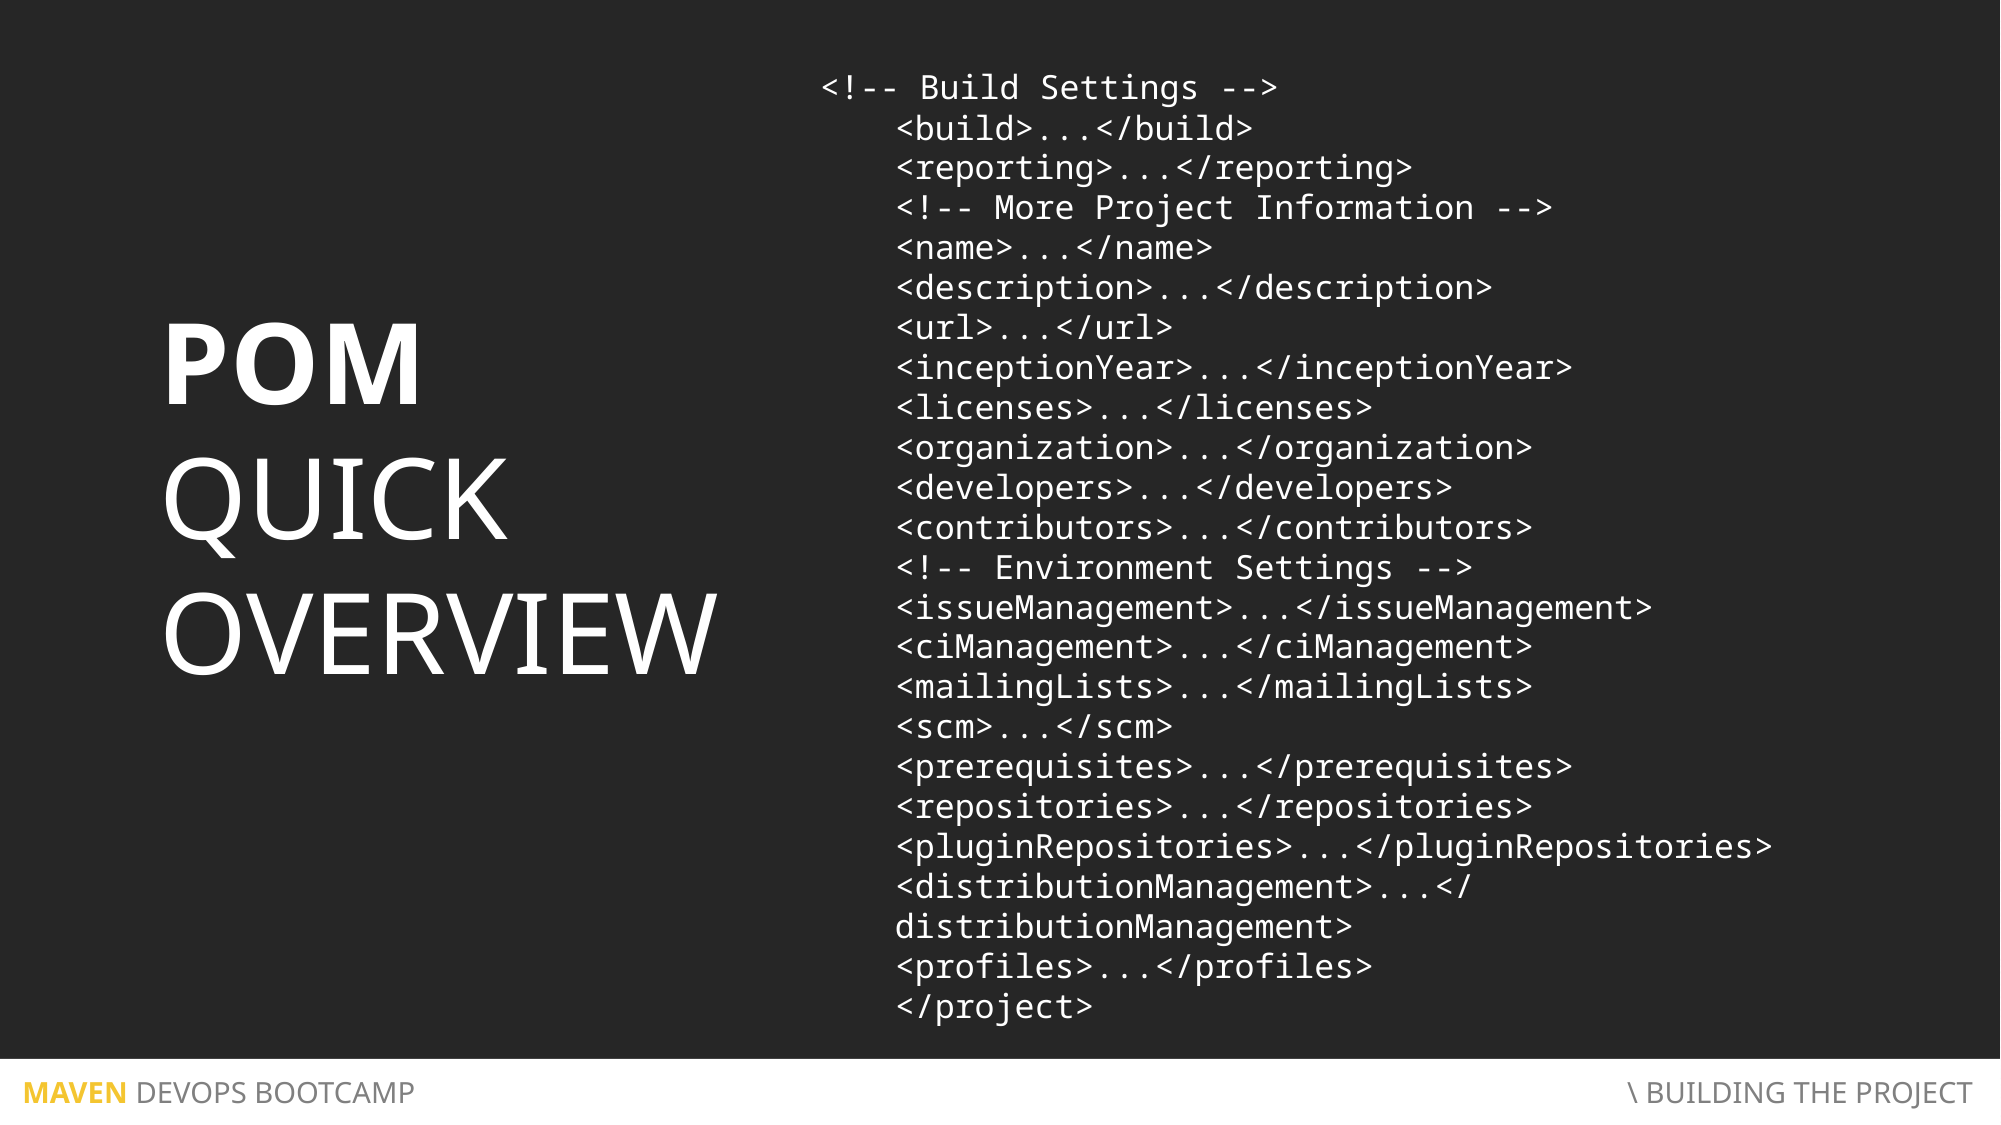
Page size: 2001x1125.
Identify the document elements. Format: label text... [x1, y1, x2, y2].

text_box [0, 0, 2000, 1057]
text_box MAVEN DEVOPS BOOTCAMP \ BUILDING THE PROJECT [0, 1057, 2000, 1125]
text_box POM QUICK OVERVIEW [130, 261, 805, 727]
text_box <!-- Build Settings --> <build>...</build> <reporting>...</reporting> <!-- More Project Information --> <name>...</name> <description>...</description> <url>...</url> <inceptionYear>...</inceptionYear> <licenses>...</licenses> <organization>...</organization> <developers>...</developers> <contributors>...</contributors> <!-- Environment Settings --> <issueManagement>...</issueManagement> <ciManagement>...</ciManagement> <mailingLists>...</mailingLists> <scm>...</scm> <prerequisites>...</prerequisites> <repositories>...</repositories> <pluginRepositories>...</pluginRepositories> <distributionManagement>...</distributionManagement> <profiles>...</profiles> </project> [805, 59, 1947, 1033]
